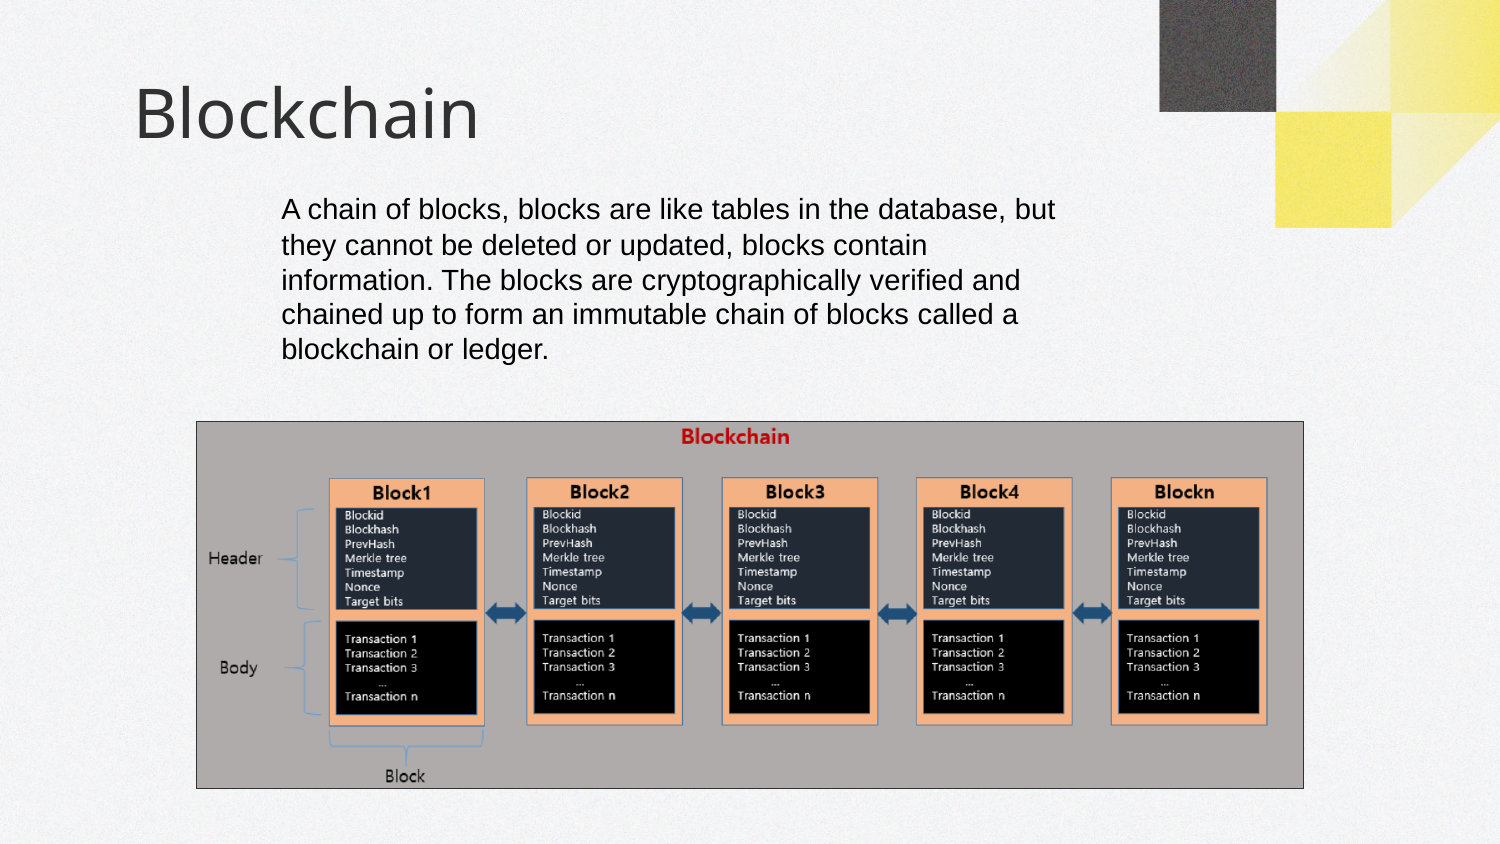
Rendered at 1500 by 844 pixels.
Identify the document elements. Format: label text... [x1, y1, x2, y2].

title Blockchain [118, 63, 1159, 158]
picture [0, 0, 1500, 844]
text_box A chain of blocks, blocks are like tables in the database, but they cannot be deleted or updated, blocks contain information. The blocks are cryptographically verified and chained up to form an immutable chain of blocks called a blockchain or ledger. [266, 196, 1092, 360]
